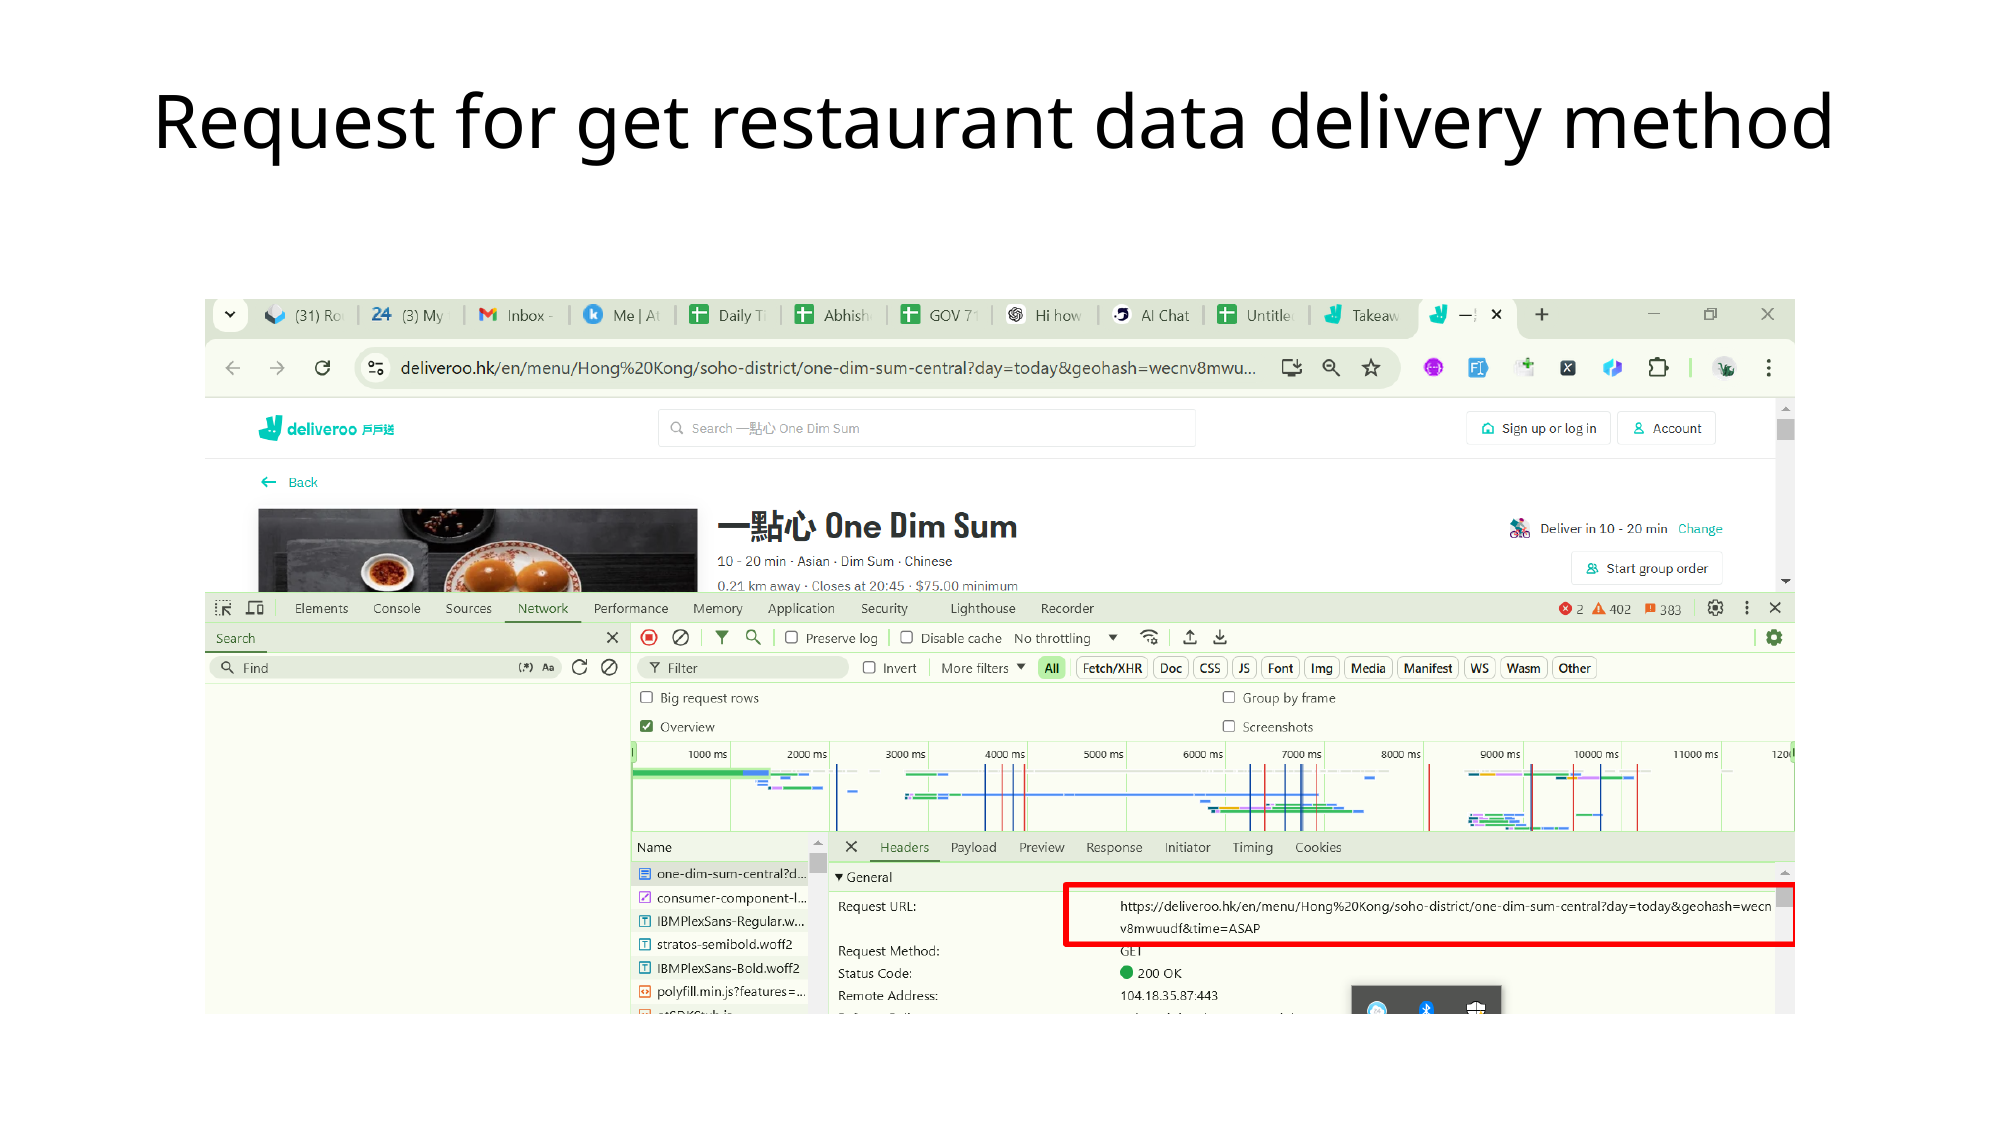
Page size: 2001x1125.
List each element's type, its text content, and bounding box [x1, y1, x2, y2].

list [205, 299, 1795, 1014]
title Request for get restaurant data delivery method [137, 59, 1863, 278]
